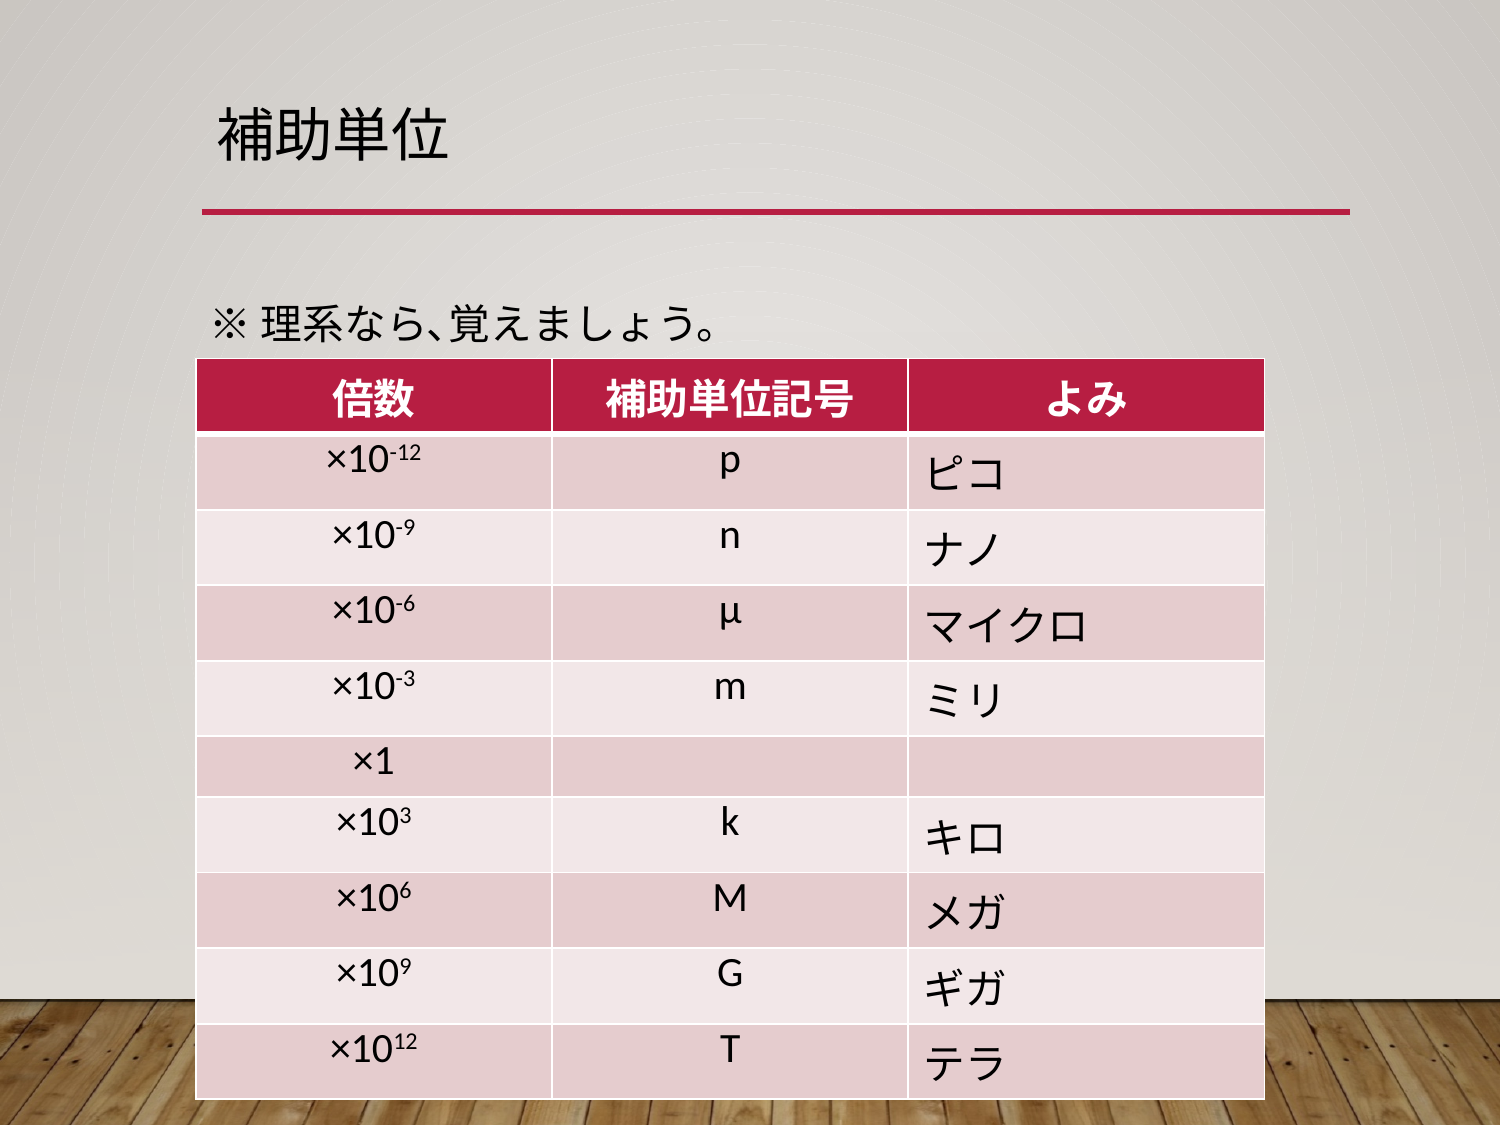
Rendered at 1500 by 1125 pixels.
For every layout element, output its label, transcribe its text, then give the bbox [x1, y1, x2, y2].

table_cell メガ [909, 873, 1264, 947]
table_cell テラ [909, 1025, 1264, 1098]
table_cell T [553, 1025, 907, 1098]
table_cell p [553, 437, 907, 509]
table_cell ×106 [197, 873, 551, 947]
table_cell m [553, 662, 907, 735]
table_header よみ [909, 359, 1264, 431]
picture [0, 999, 1500, 1125]
table_cell ×10-6 [197, 586, 551, 660]
table_cell k [553, 798, 907, 872]
table_cell ピコ [909, 437, 1264, 509]
table_cell [553, 737, 907, 796]
table_cell µ [553, 586, 907, 660]
title 補助単位 [201, 98, 1350, 212]
table_cell ×10-12 [197, 437, 551, 509]
table_cell マイクロ [909, 586, 1264, 660]
table_cell ×1 [197, 737, 551, 796]
table_header 倍数 [197, 359, 551, 431]
table_cell ×10-3 [197, 662, 551, 735]
table_cell ×1012 [197, 1025, 551, 1098]
table_cell ×103 [197, 798, 551, 872]
table_cell G [553, 949, 907, 1023]
table_cell ×109 [197, 949, 551, 1023]
table_cell ×10-9 [197, 511, 551, 584]
table_cell キロ [909, 798, 1264, 872]
table_cell [909, 737, 1264, 796]
table_cell ミリ [909, 662, 1264, 735]
table_header 補助単位記号 [553, 359, 907, 431]
table_cell ナノ [909, 511, 1264, 584]
table_cell ギガ [909, 949, 1264, 1023]
text_box ※理系なら､覚えましょう。 [194, 290, 754, 356]
table_cell n [553, 511, 907, 584]
table_cell M [553, 873, 907, 947]
